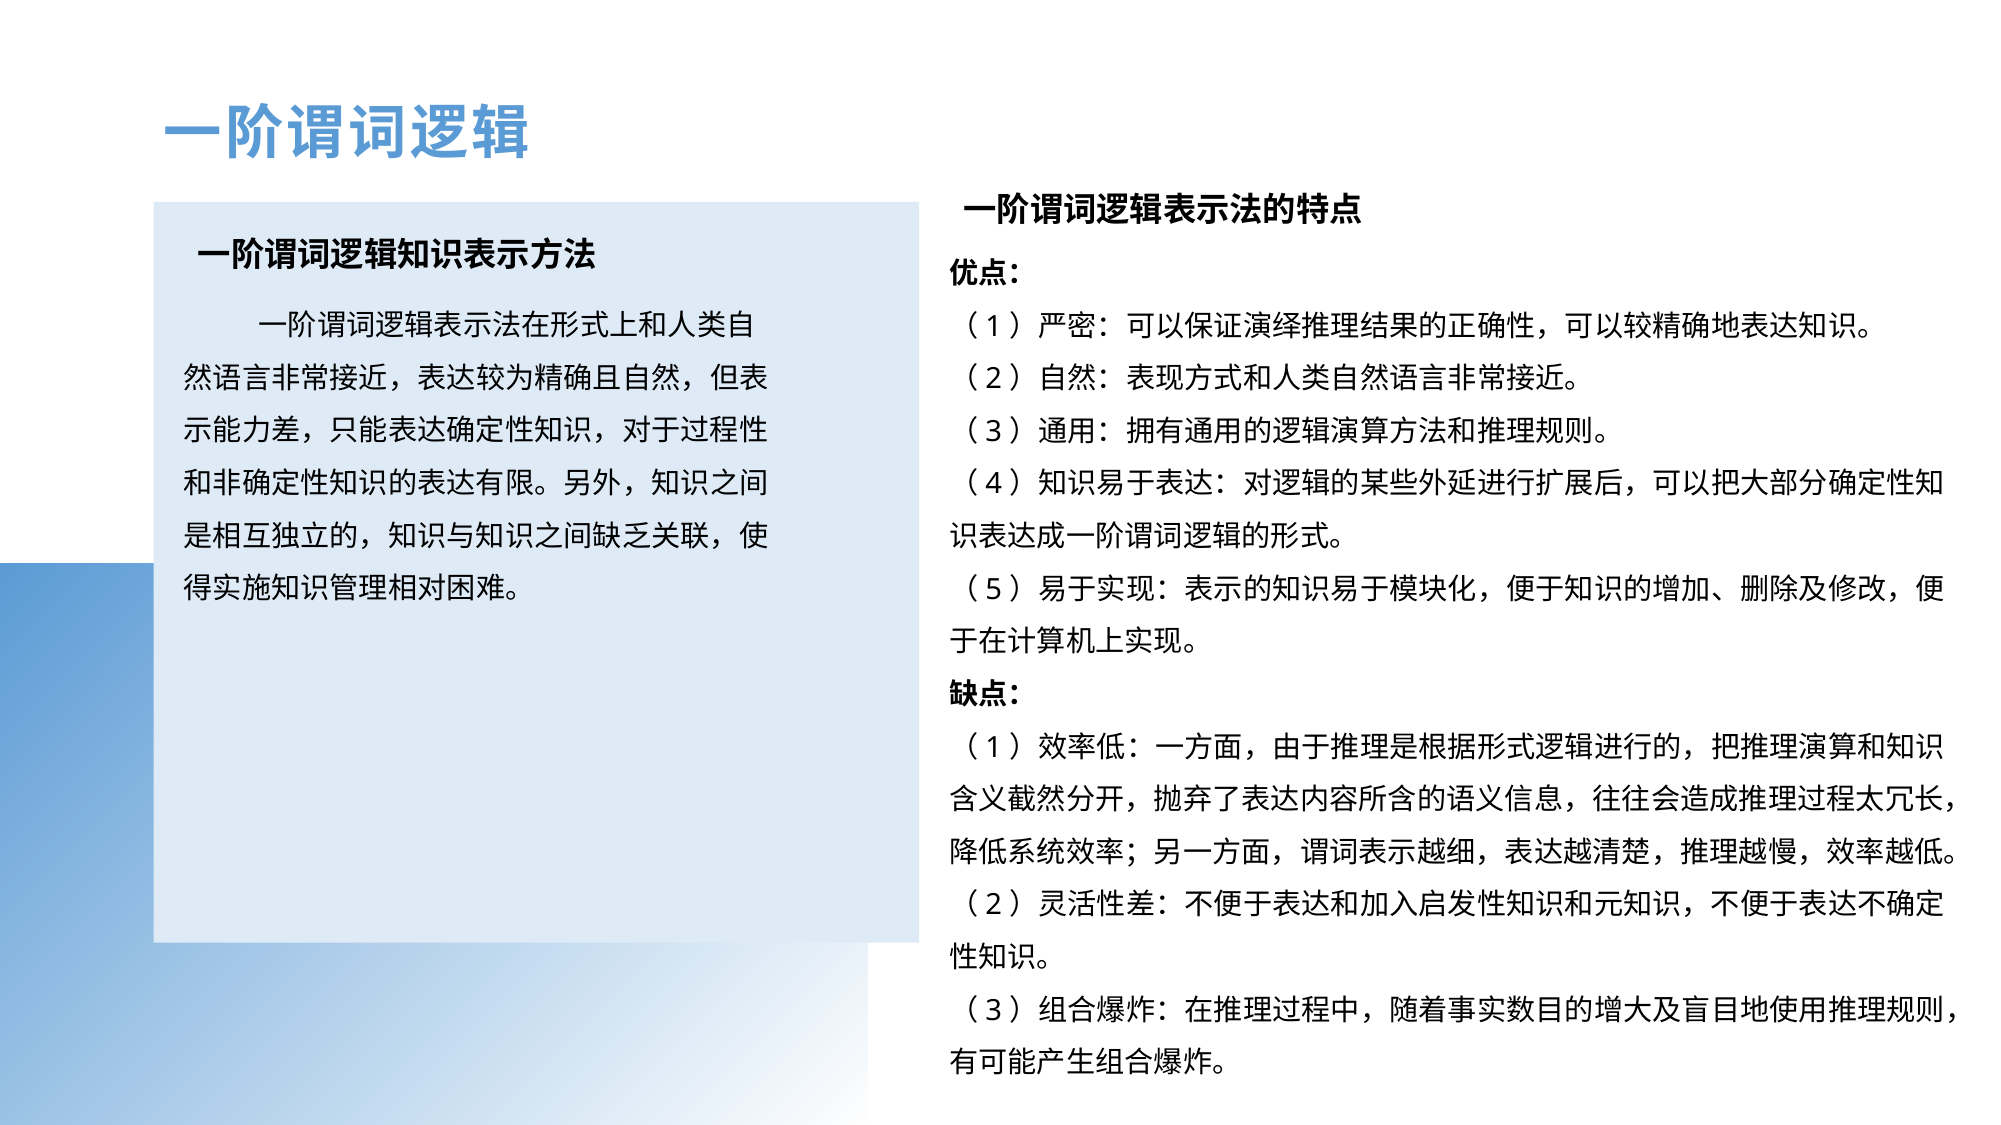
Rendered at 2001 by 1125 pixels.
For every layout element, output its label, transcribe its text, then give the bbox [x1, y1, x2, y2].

text_box [153, 201, 920, 943]
text_box [0, 563, 868, 1125]
text_box 一阶谓词逻辑表示法的特点 [953, 183, 1791, 231]
text_box 优点： （1）严密：可以保证演绎推理结果的正确性，可以较精确地表达知识。 （2）自然：表现方式和人类自然语言非常接近。 （3）通用：拥有通用的逻辑演算方法和推理规则。 （4）知识易于表达：对逻辑的某些外延进行扩展后，可以把大部分确定性知识表达成一阶谓词逻辑的形式。 （5）易于实现：表示的知识易于模块化，便于知识的增加、删除及修改，便于在计算机上实现。 缺点： （1）效率低：一方面，由于推理是根据形式逻辑进行的，把推理演算和知识含义截然分开，抛弃了表达内容所含的语义信息，往往会造成推理过程太冗长，降低系统效率；另一方面，谓词表示越细，表达越清楚，推理越慢，效率越低。 （2）灵活性差：不便于表达和加入启发性知识和元知识，不便于表达不确定性知识。 （3）组合爆炸：在推理过程中，随着事实数目的增大及盲目地使用推理规则，有可能产生组合爆炸。 [939, 231, 1972, 1125]
text_box 一阶谓词逻辑表示法在形式上和人类自然语言非常接近，表达较为精确且自然，但表示能力差，只能表达确定性知识，对于过程性和非确定性知识的表达有限。另外，知识之间是相互独立的，知识与知识之间缺乏关联，使得实施知识管理相对困难。 [173, 283, 793, 790]
text_box 一阶谓词逻辑知识表示方法 [187, 228, 953, 303]
text_box 一阶谓词逻辑 [153, 86, 959, 175]
